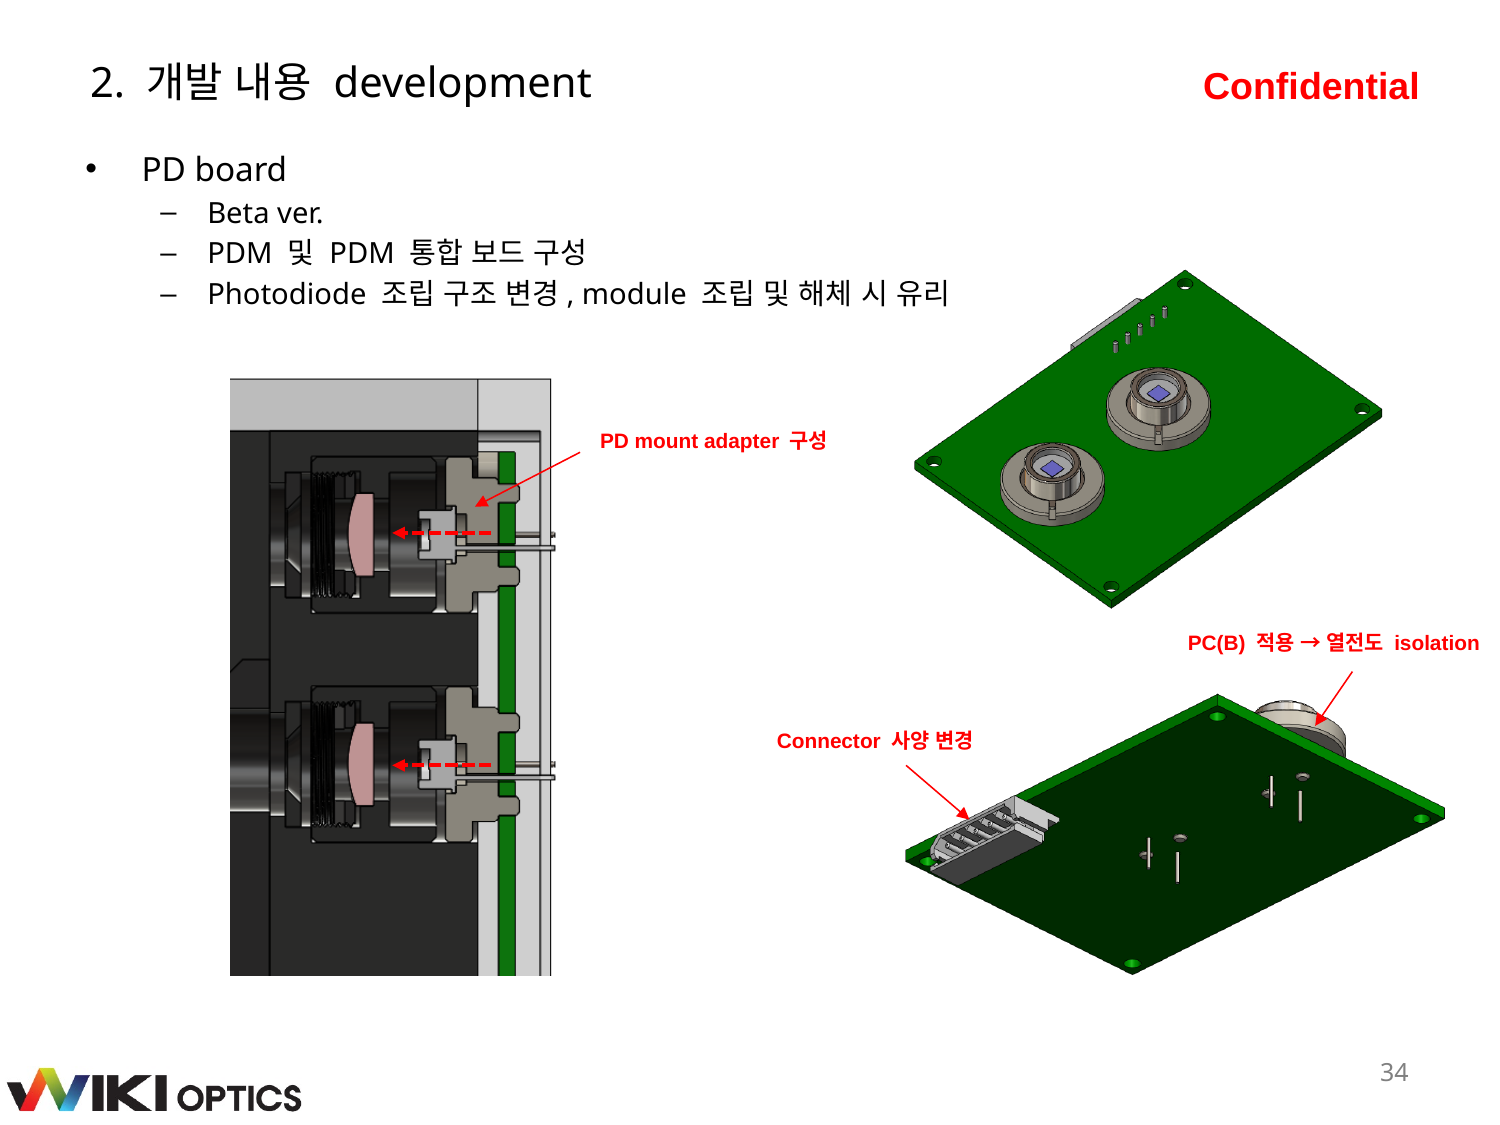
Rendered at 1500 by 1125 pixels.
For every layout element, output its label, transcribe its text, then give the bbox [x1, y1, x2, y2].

picture [879, 260, 1401, 624]
title 2. 개발 내용 development [74, 44, 1426, 118]
picture [879, 673, 1459, 1000]
picture [5, 1066, 302, 1113]
list PD board Beta ver. PDM 및 PDM 통합 보드 구성 Photodiode 조립 구조 변경, module 조립 및 해체 시 유리 [70, 140, 1421, 1044]
text_box PD mount adapter 구성 [599, 420, 874, 461]
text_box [474, 452, 581, 507]
picture [229, 338, 594, 977]
text_box Connector 사양 변경 [698, 720, 874, 761]
text_box PC(B) 적용 → 열전도 isolation [1157, 622, 1500, 662]
slide_number 34 [1073, 1049, 1424, 1098]
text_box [905, 765, 970, 820]
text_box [1314, 671, 1353, 727]
